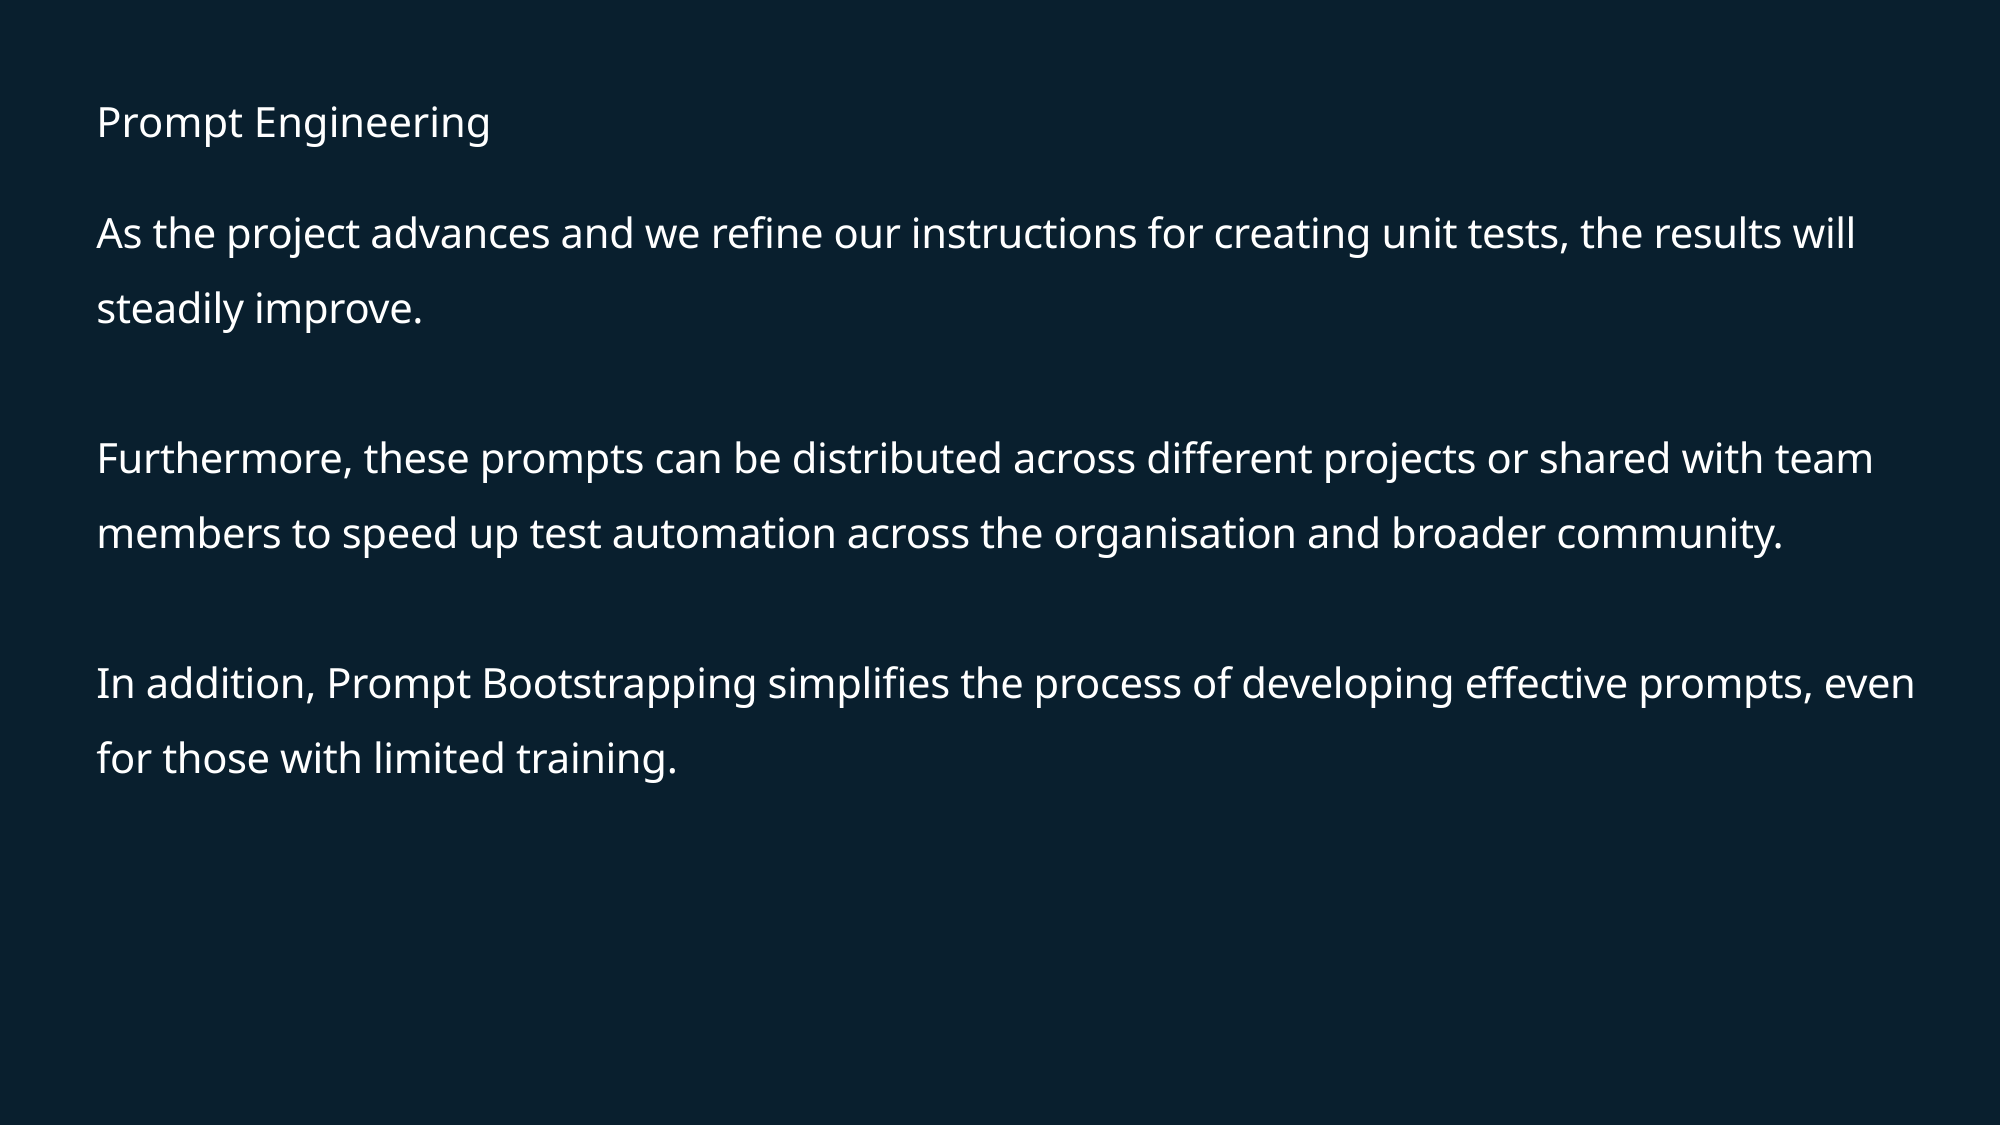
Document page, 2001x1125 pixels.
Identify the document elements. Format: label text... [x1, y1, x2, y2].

title Prompt Engineering [96, 96, 1441, 147]
list As the project advances and we refine our instructions for creating unit tests, the results will steadily improve. ​ Furthermore, these prompts can be distributed across different projects or shared with team members to speed up test automation across the organisation and broader community. ​ In addition, Prompt Bootstrapping simplifies the process of developing effective prompts, even for those with limited training. [96, 181, 1943, 783]
